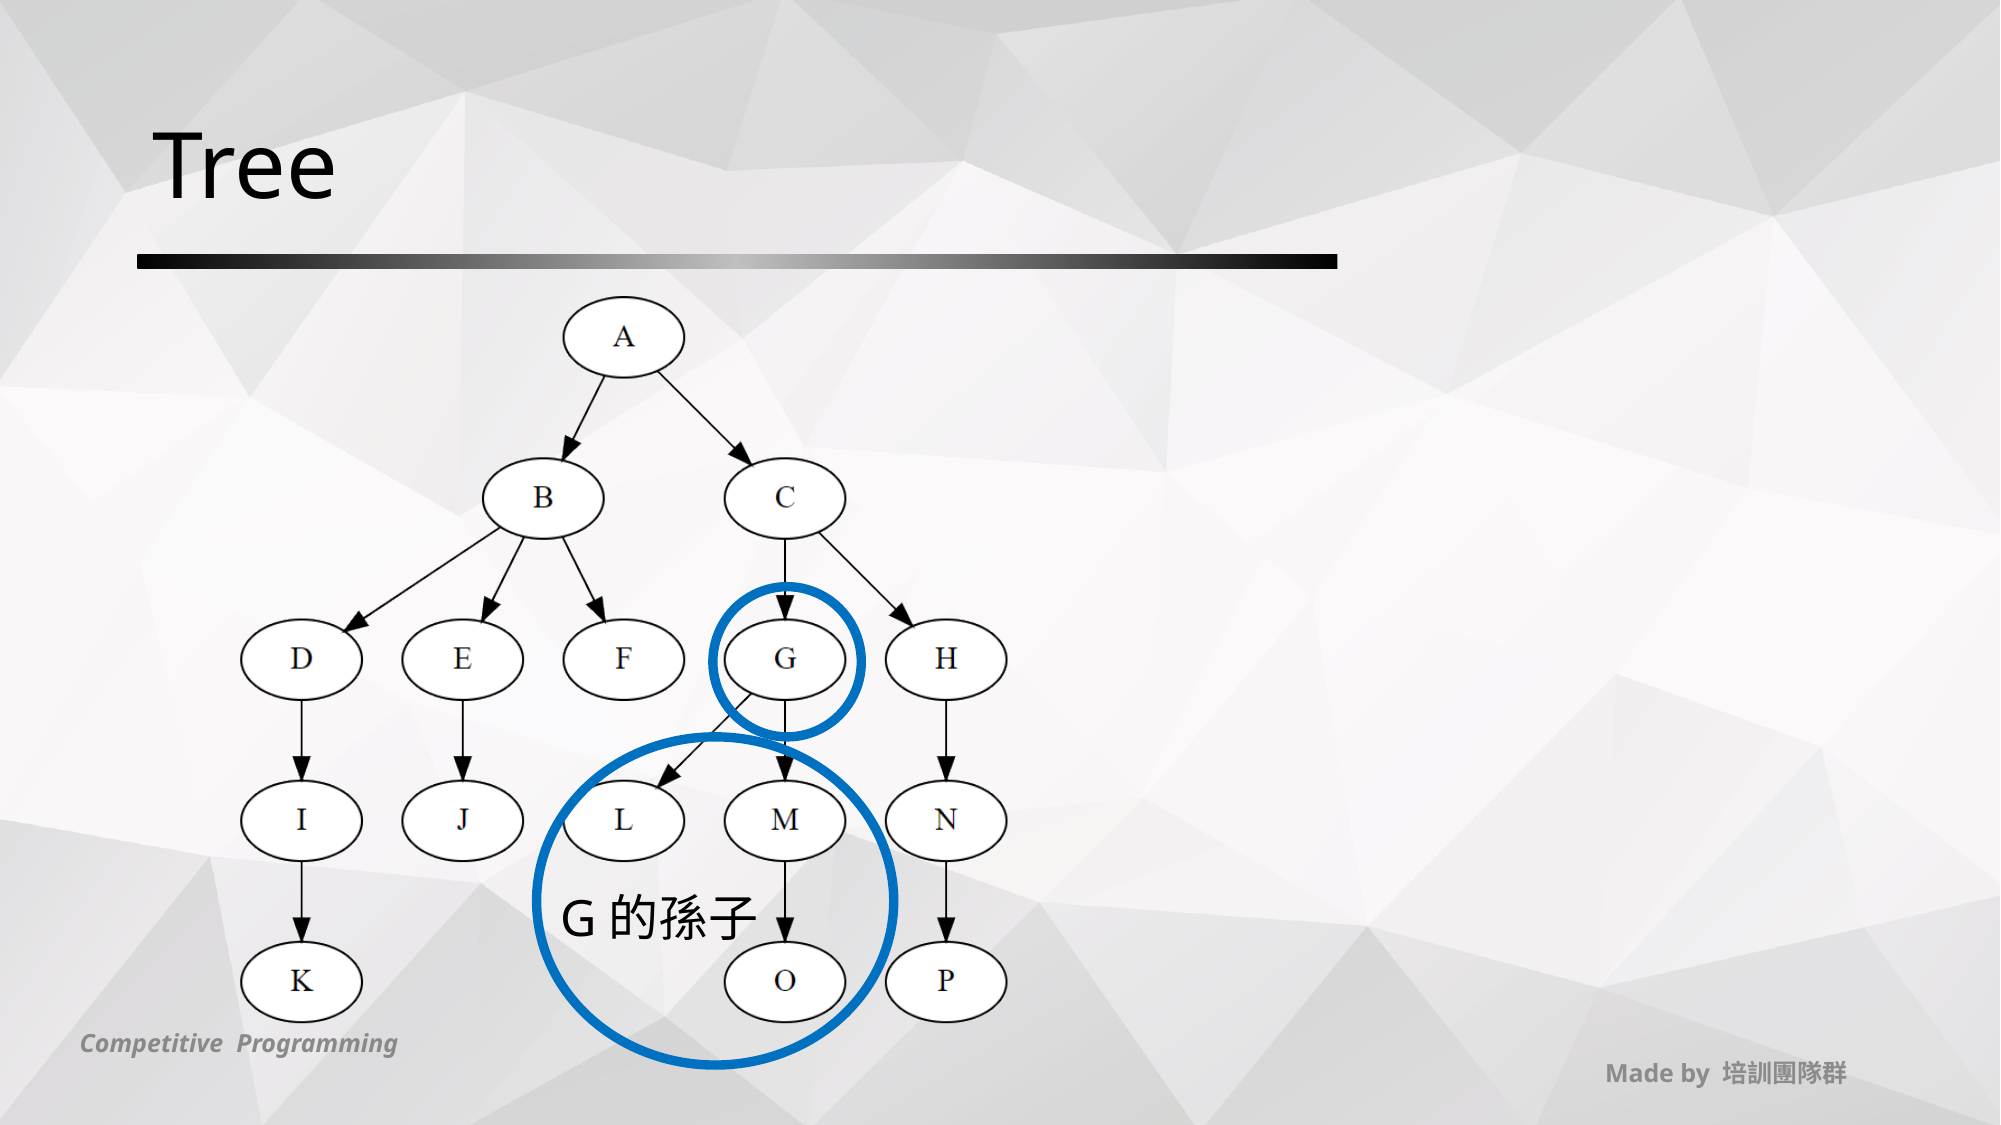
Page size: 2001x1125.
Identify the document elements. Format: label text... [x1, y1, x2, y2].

title Tree [137, 59, 1863, 278]
picture [0, 0, 2000, 1125]
text_box [631, 1047, 800, 1067]
